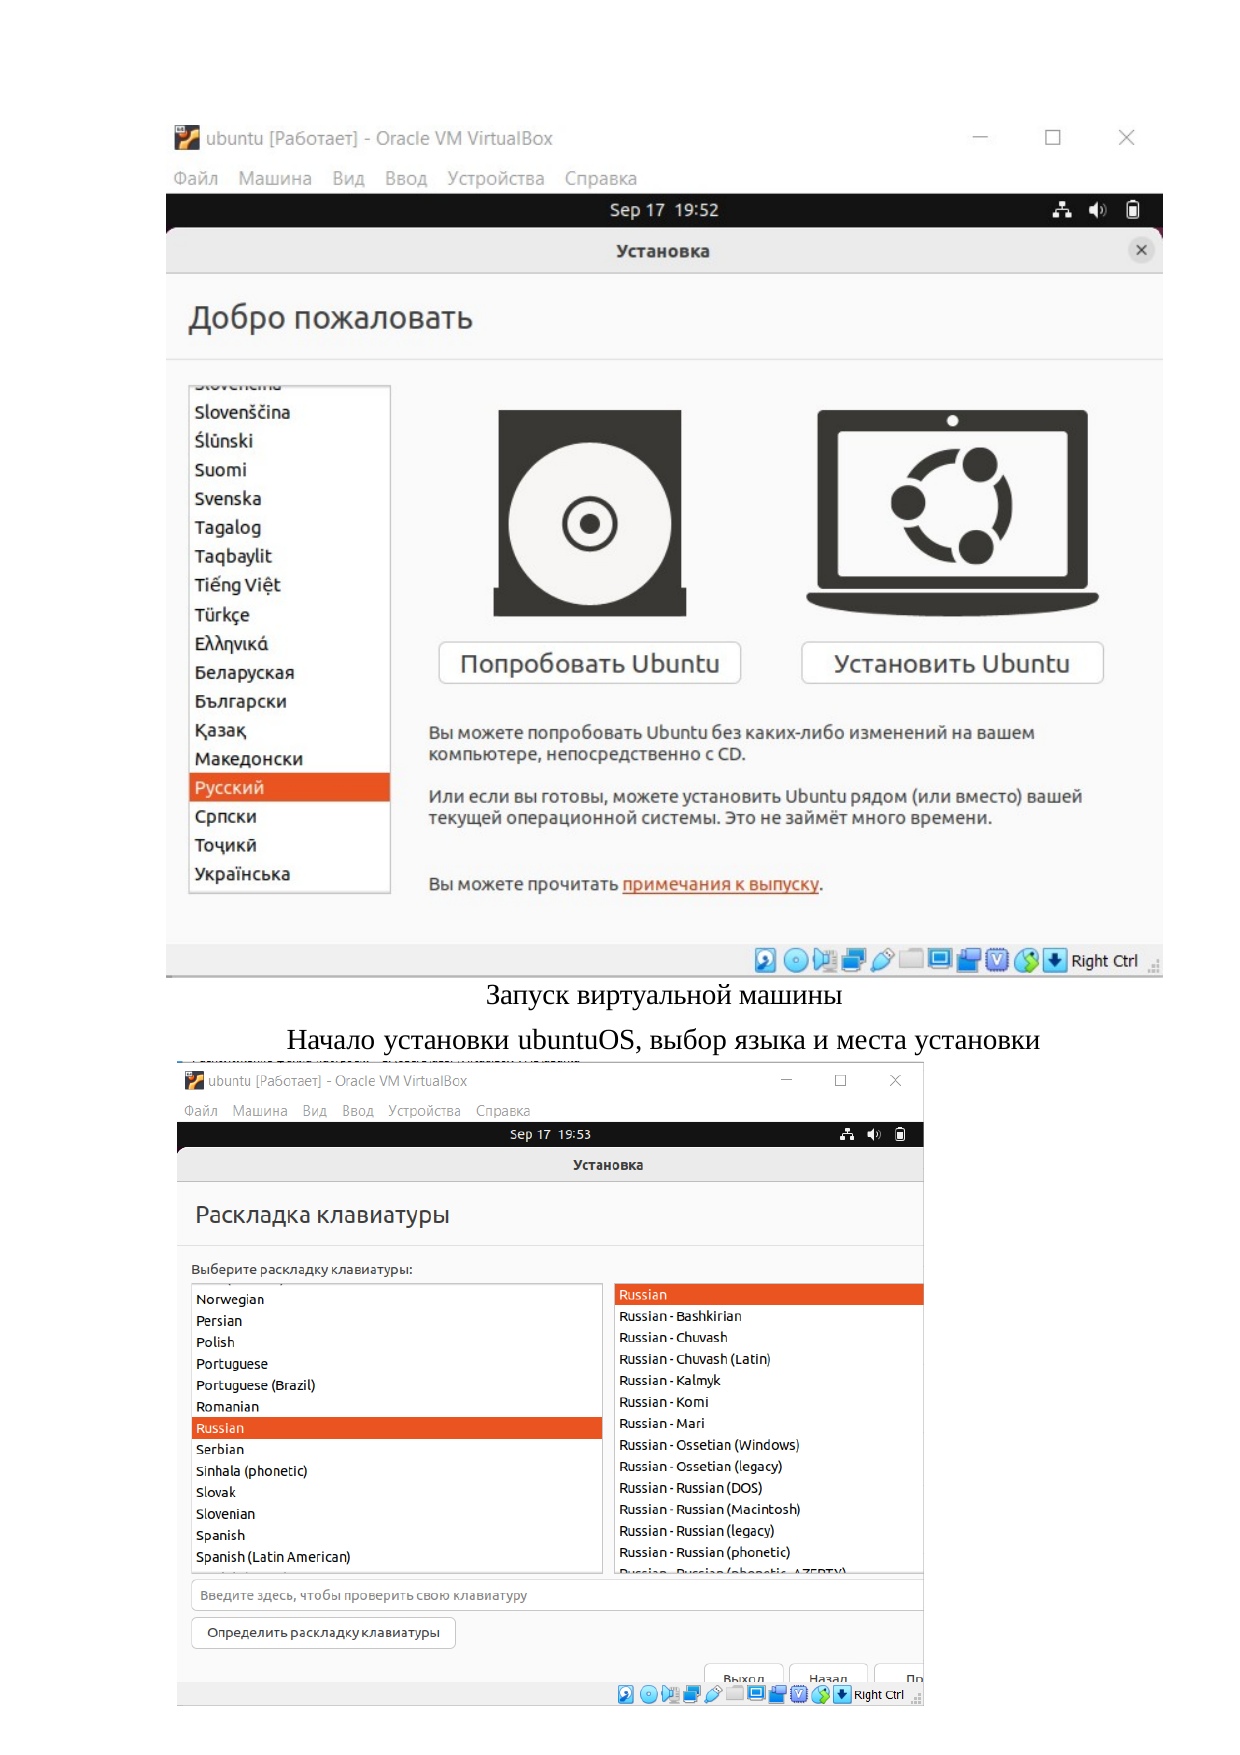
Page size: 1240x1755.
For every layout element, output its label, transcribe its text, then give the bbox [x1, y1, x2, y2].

text_box Запуск виртуальной машины Начало установки ubuntuOS, выбор языка и места установки [285, 986, 1043, 1056]
picture [176, 1061, 924, 1707]
picture [165, 124, 1163, 978]
